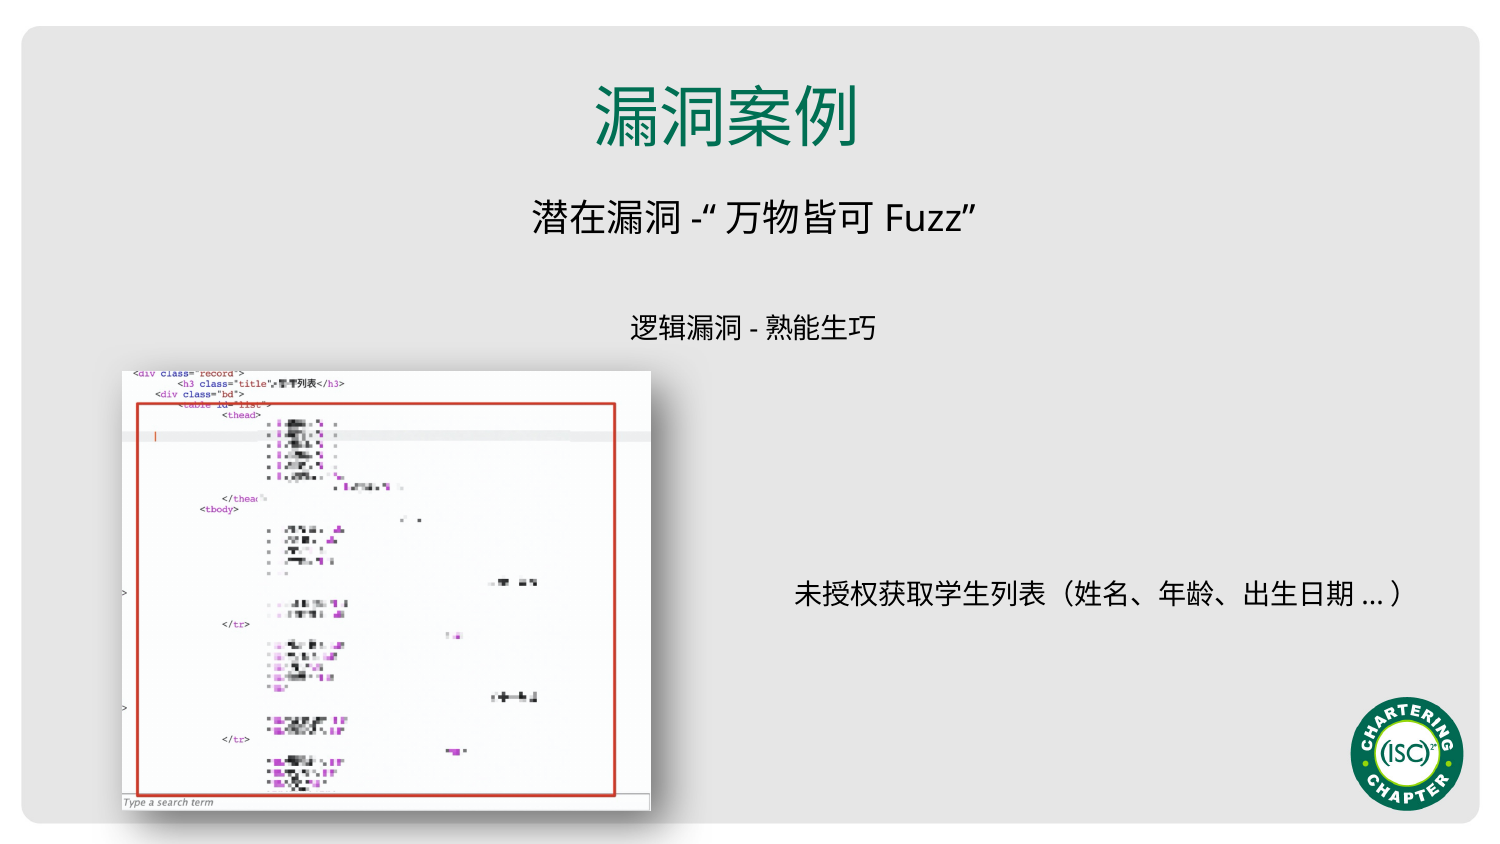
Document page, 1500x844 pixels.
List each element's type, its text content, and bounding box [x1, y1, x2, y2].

text_box 逻辑漏洞-熟能生巧 [615, 303, 892, 352]
text_box 漏洞案例 [578, 70, 922, 160]
text_box 未授权获取学生列表（姓名、年龄、出生日期...） [779, 568, 1434, 618]
text_box 潜在漏洞-“万物皆可Fuzz” [516, 186, 991, 247]
picture [0, 5, 1500, 844]
